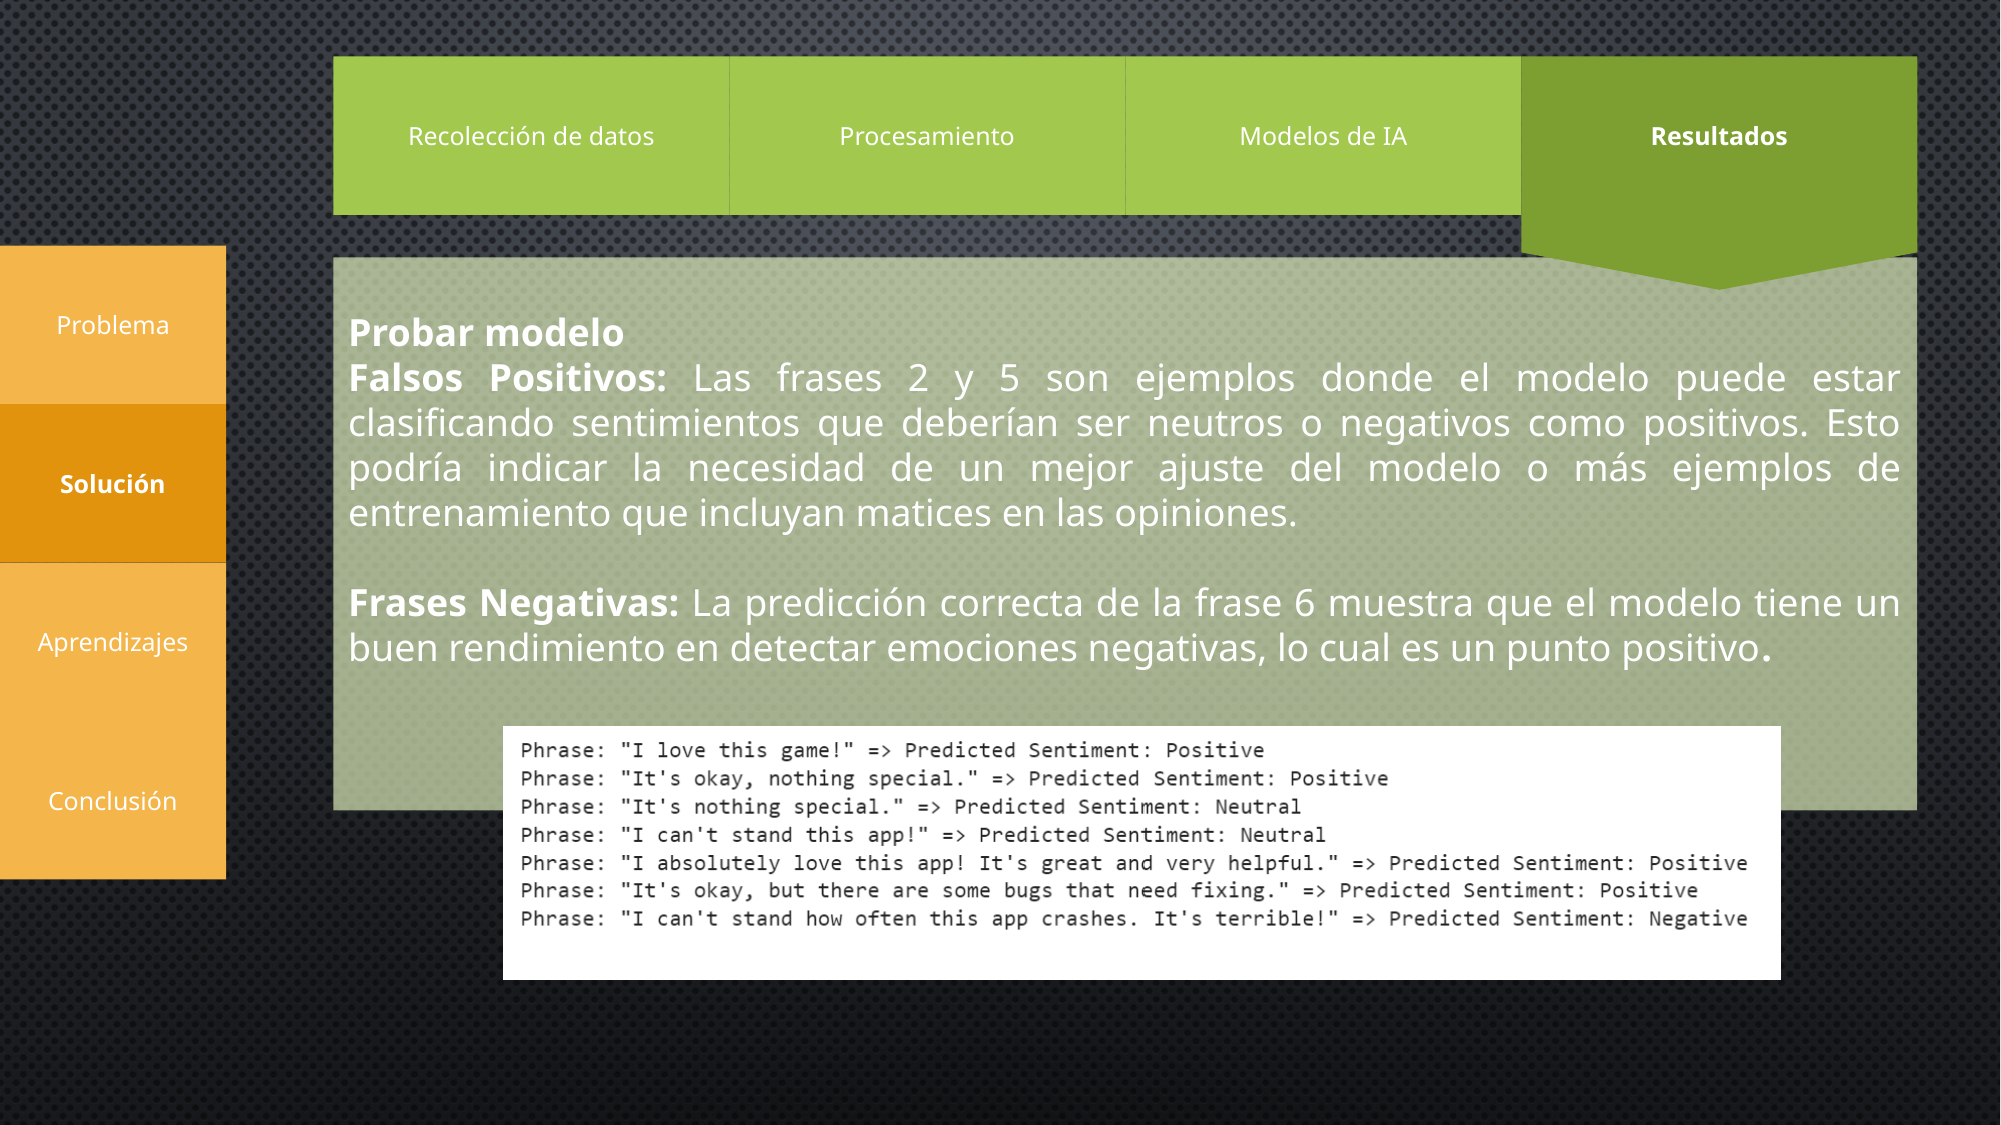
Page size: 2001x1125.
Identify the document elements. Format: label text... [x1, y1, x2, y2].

text_box Aprendizajes [0, 561, 228, 719]
text_box Problema [0, 244, 228, 402]
picture [503, 725, 1782, 980]
text_box [1519, 213, 1919, 292]
text_box Solución [0, 402, 228, 561]
text_box Modelos de IA [1124, 55, 1520, 216]
text_box Probar modelo Falsos Positivos: Las frases 2 y 5 son ejemplos donde el modelo puede estar clasificando sentimientos que deberían ser neutros o negativos como positivos. Esto podría indicar la necesidad de un mejor ajuste del modelo o más ejemplos de entrenamiento que incluyan matices en las opiniones. Frases Negativas: La predicción correcta de la frase 6 muestra que el modelo tiene un buen rendimiento en detectar emociones negativas, lo cual es un punto positivo. [332, 256, 1919, 812]
text_box Resultados [1520, 55, 1919, 213]
text_box Procesamiento [728, 55, 1124, 216]
text_box Recolección de datos [332, 55, 728, 216]
text_box Conclusión [0, 719, 228, 881]
